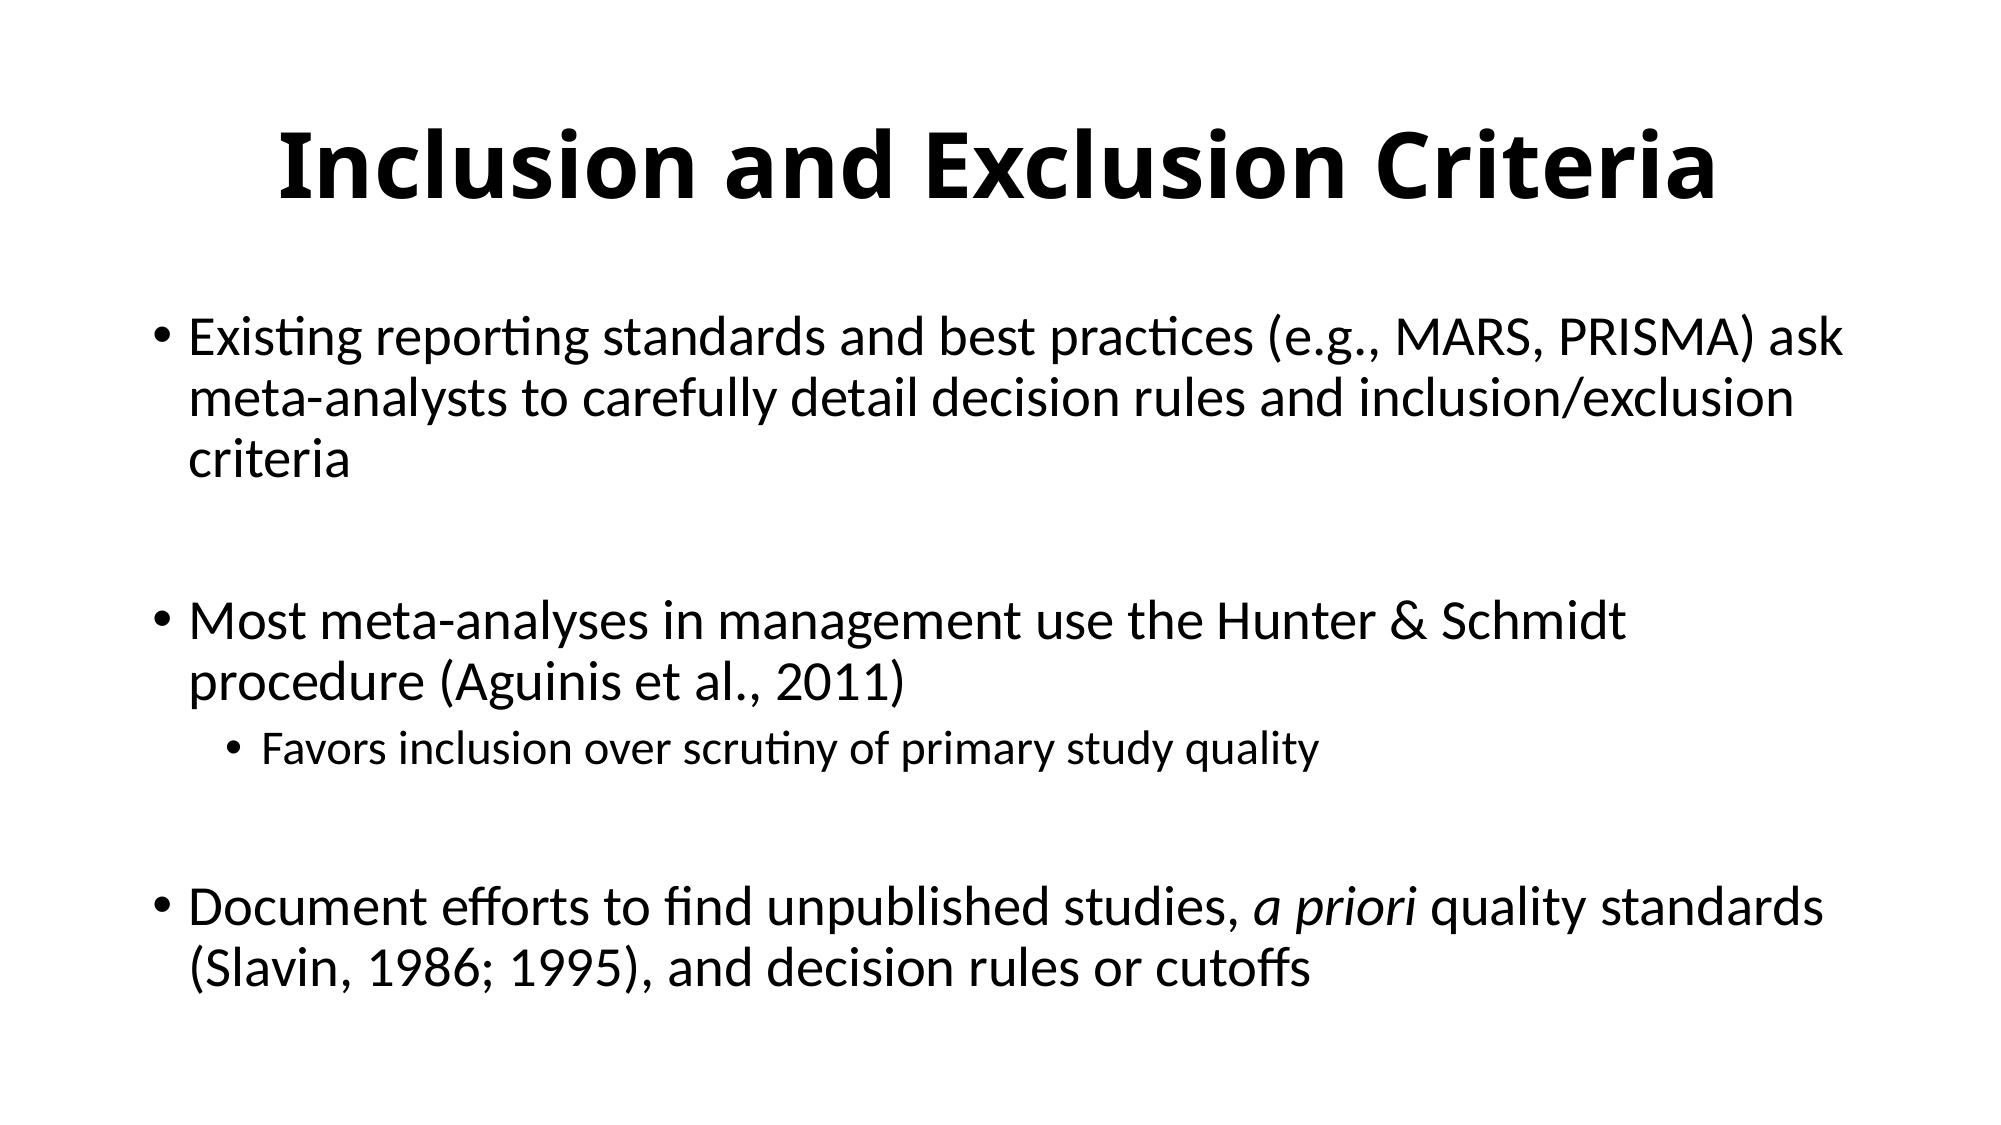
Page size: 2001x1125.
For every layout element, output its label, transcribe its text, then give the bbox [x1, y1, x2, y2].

title Inclusion and Exclusion Criteria [137, 59, 1863, 278]
list Existing reporting standards and best practices (e.g., MARS, PRISMA) ask meta-analysts to carefully detail decision rules and inclusion/exclusion criteria Most meta-analyses in management use the Hunter & Schmidt procedure (Aguinis et al., 2011) Favors inclusion over scrutiny of primary study quality Document efforts to find unpublished studies, a priori quality standards (Slavin, 1986; 1995), and decision rules or cutoffs [137, 299, 1863, 1014]
